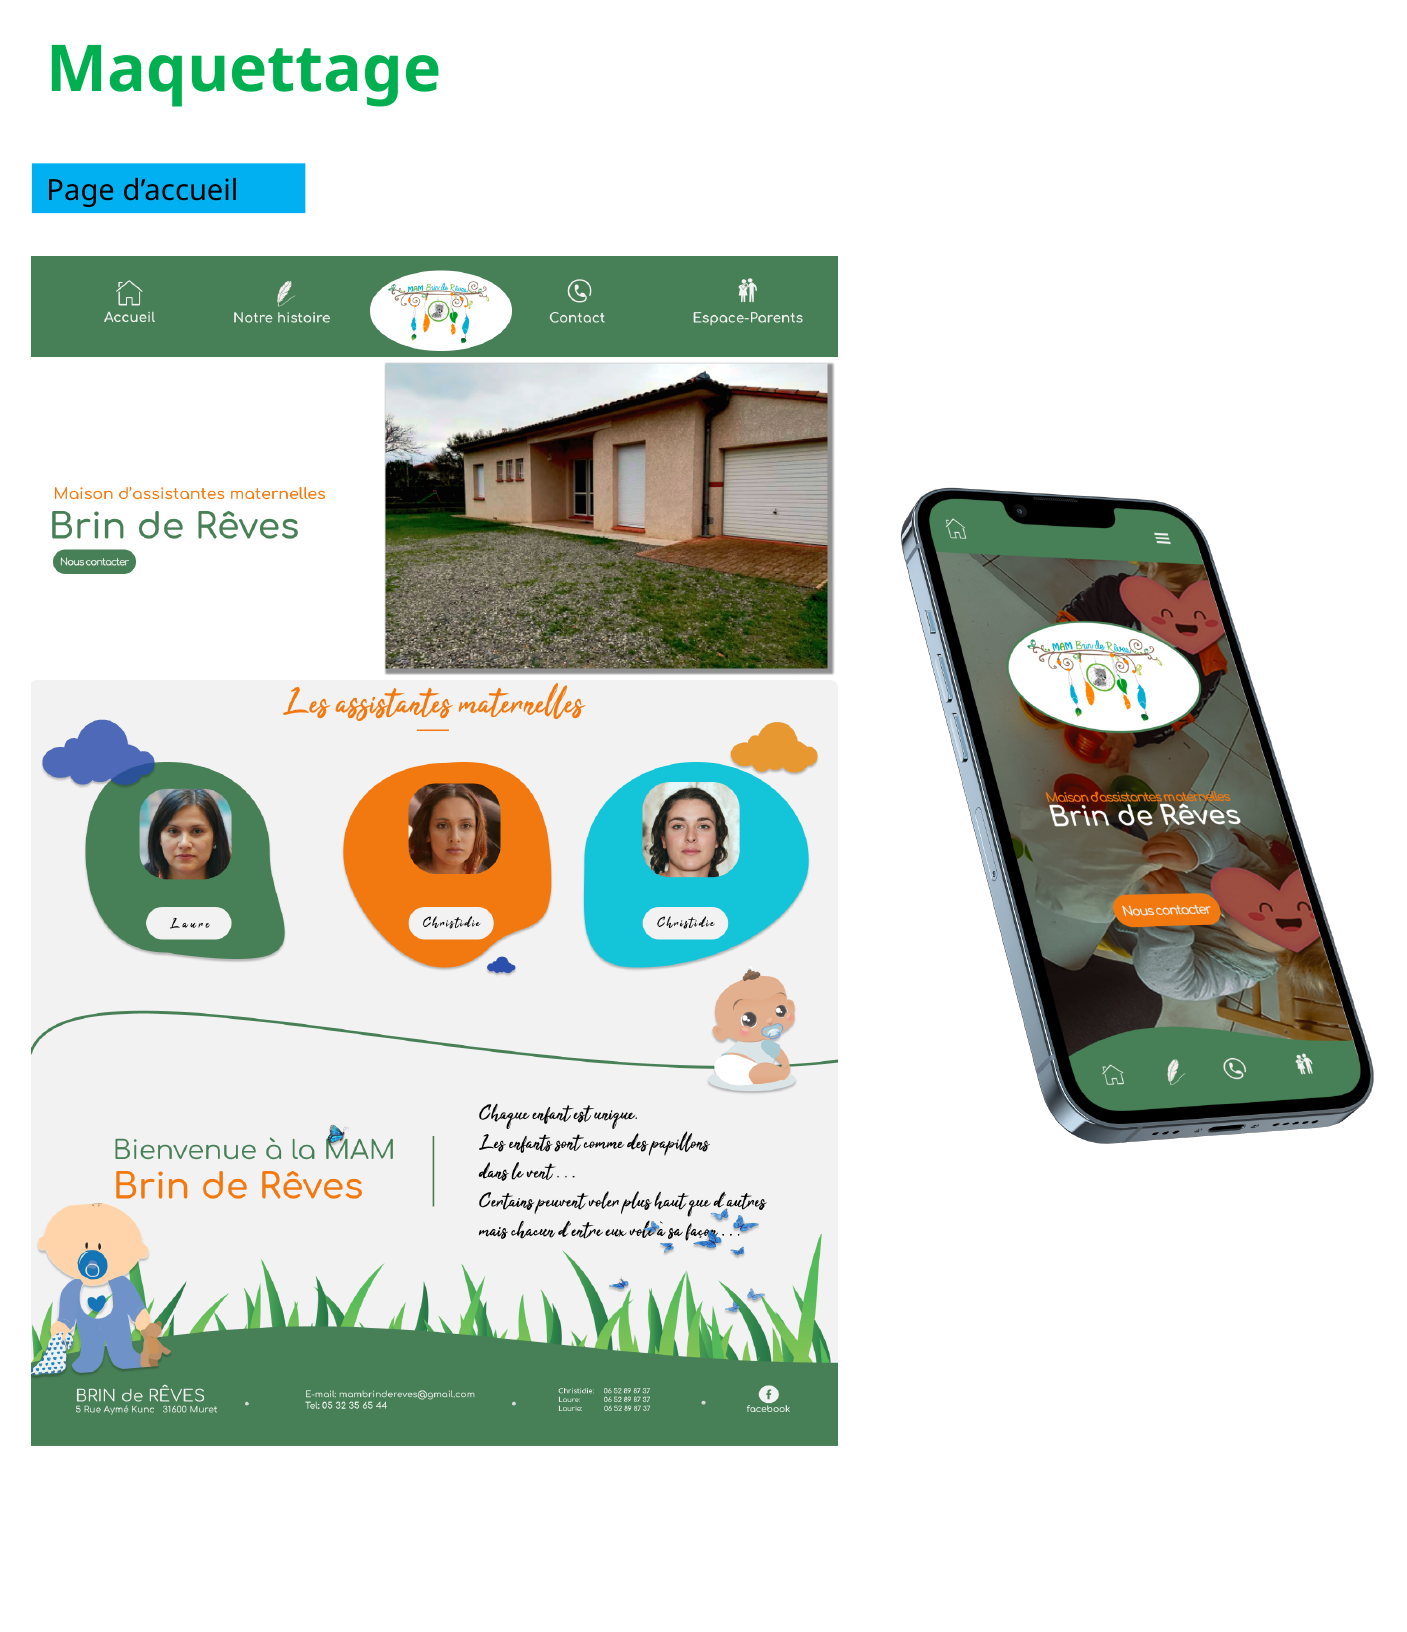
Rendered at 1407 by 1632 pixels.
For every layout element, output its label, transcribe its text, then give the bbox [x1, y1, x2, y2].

text_box Page d’accueil [31, 163, 306, 214]
title Maquettage [31, 20, 1246, 121]
picture [899, 486, 1375, 1145]
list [31, 256, 838, 1446]
